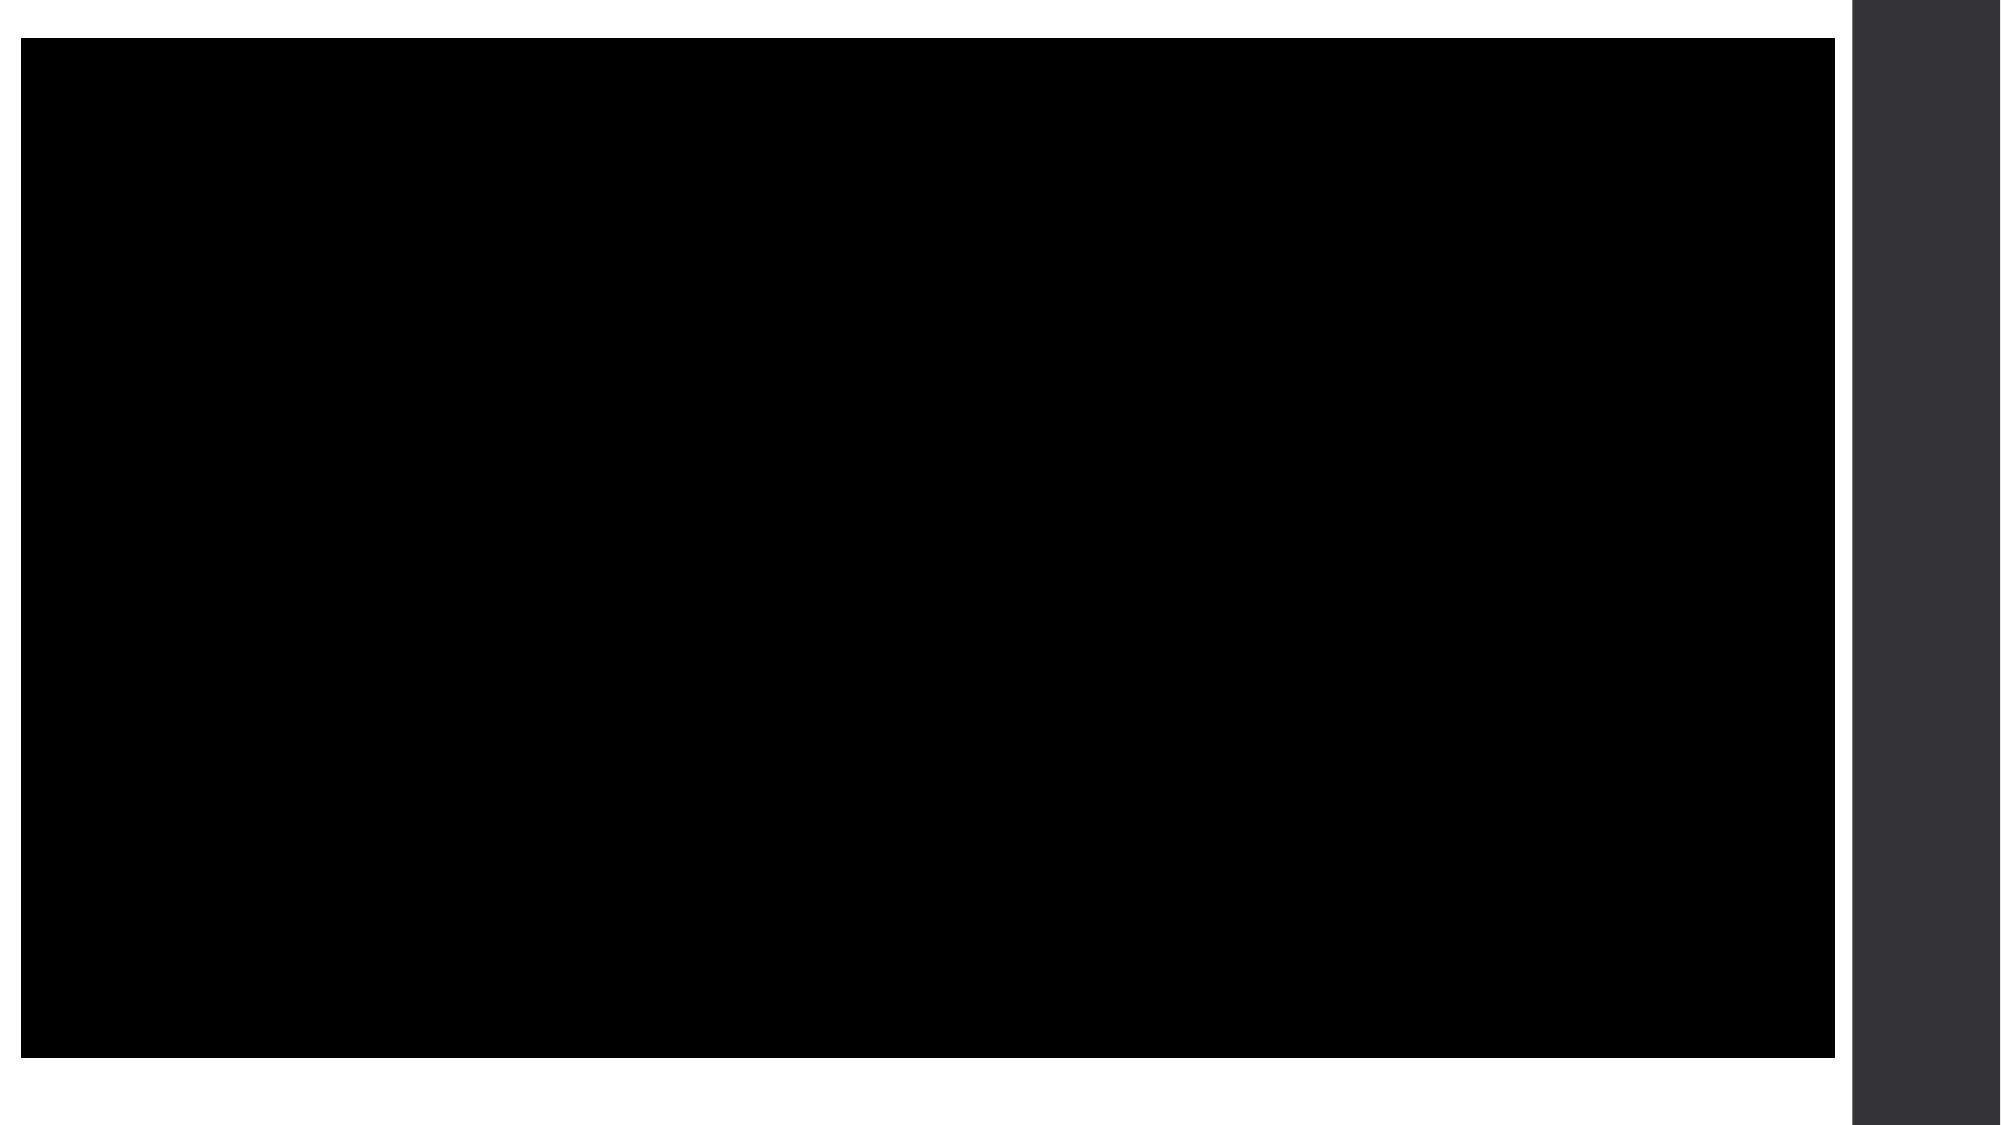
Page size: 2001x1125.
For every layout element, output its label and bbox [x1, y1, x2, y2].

list [20, 37, 1836, 1059]
